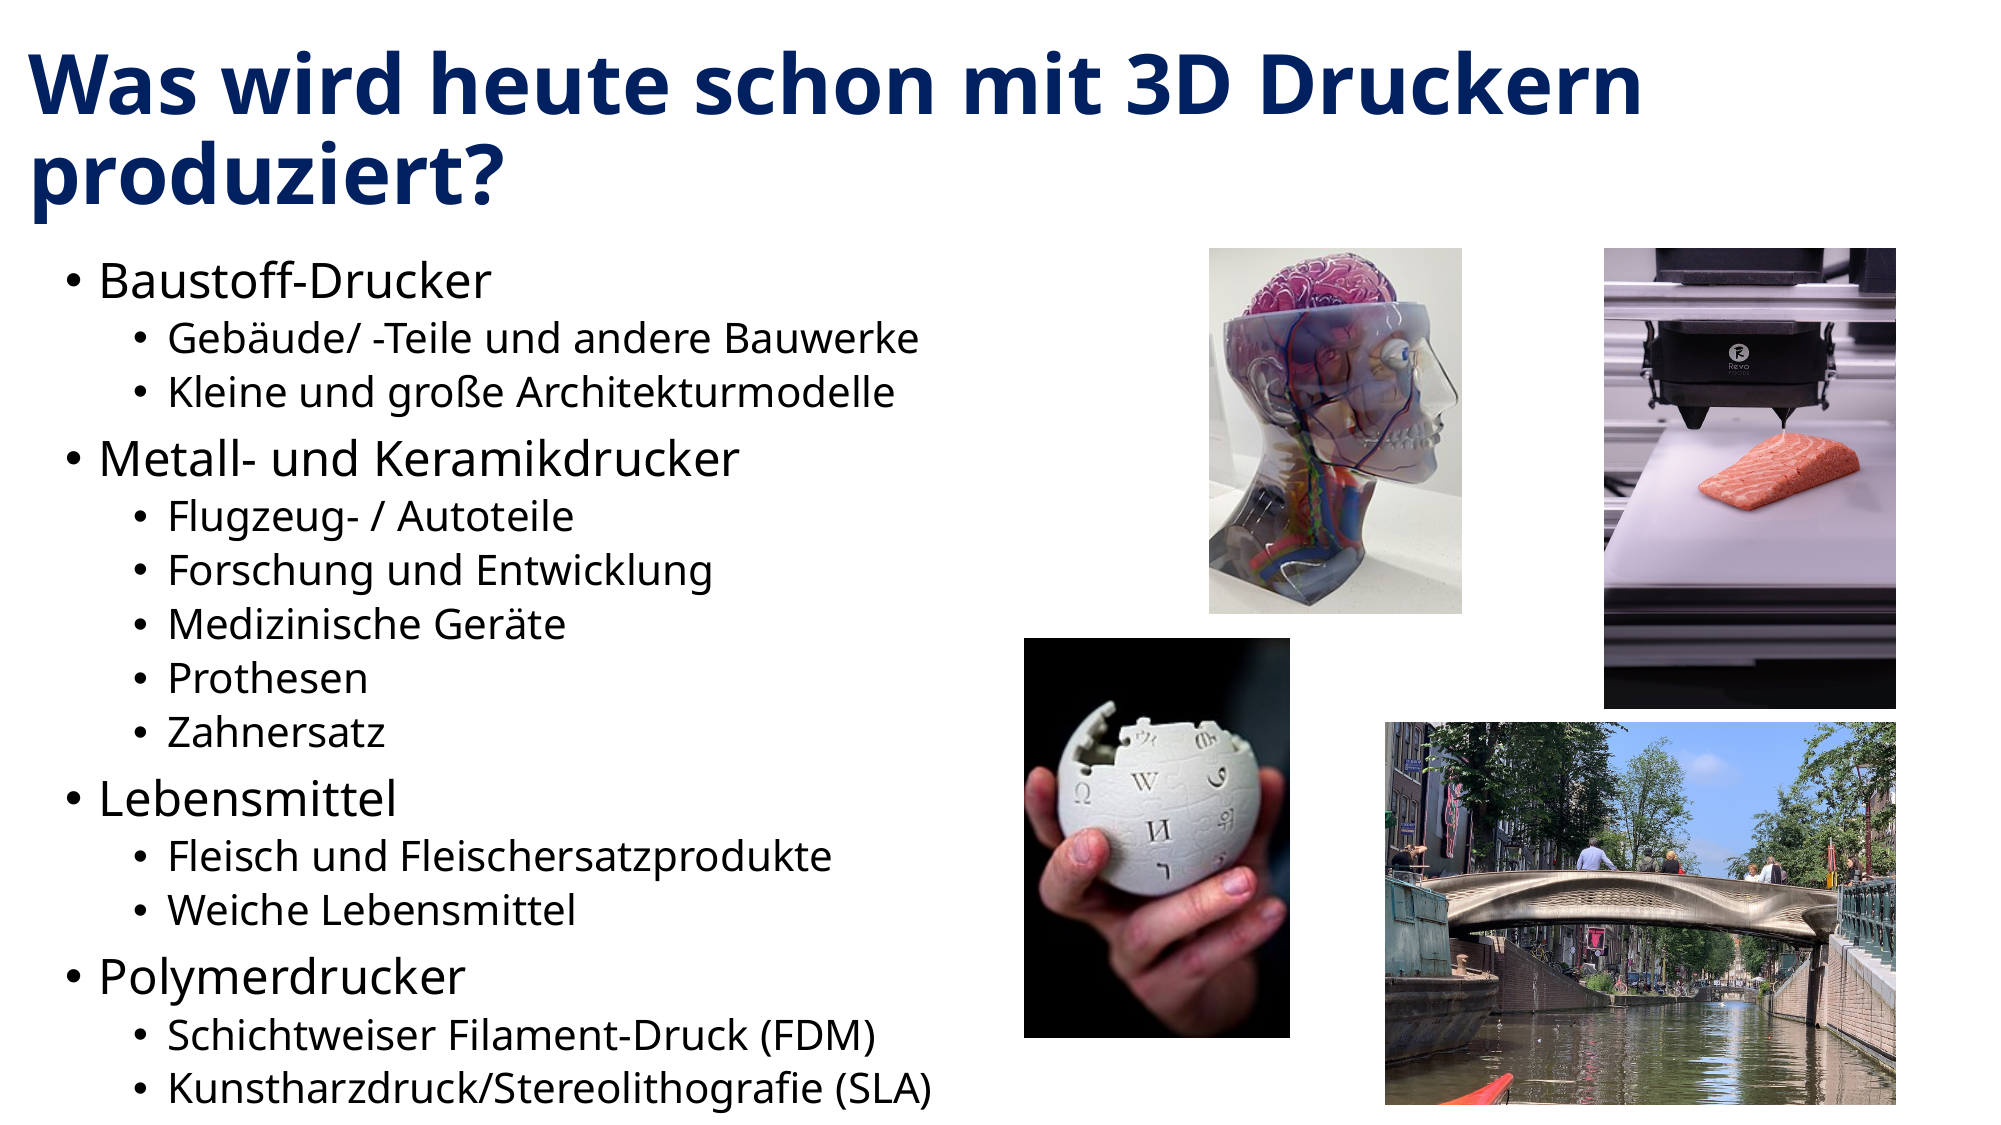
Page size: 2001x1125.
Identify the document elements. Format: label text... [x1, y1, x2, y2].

picture [1209, 247, 1463, 615]
picture [1604, 247, 1897, 710]
list Baustoff-Drucker Gebäude/ -Teile und andere Bauwerke Kleine und große Architekturmodelle Metall- und Keramikdrucker Flugzeug- / Autoteile Forschung und Entwicklung Medizinische Geräte Prothesen Zahnersatz Lebensmittel Fleisch und Fleischersatzprodukte Weiche Lebensmittel Polymerdrucker Schichtweiser Filament-Druck (FDM) Kunstharzdruck/Stereolithografie (SLA) [50, 248, 1096, 1122]
picture [1023, 638, 1291, 1038]
title Was wird heute schon mit 3D Druckern produziert? [13, 24, 2000, 242]
picture [1385, 721, 1897, 1106]
